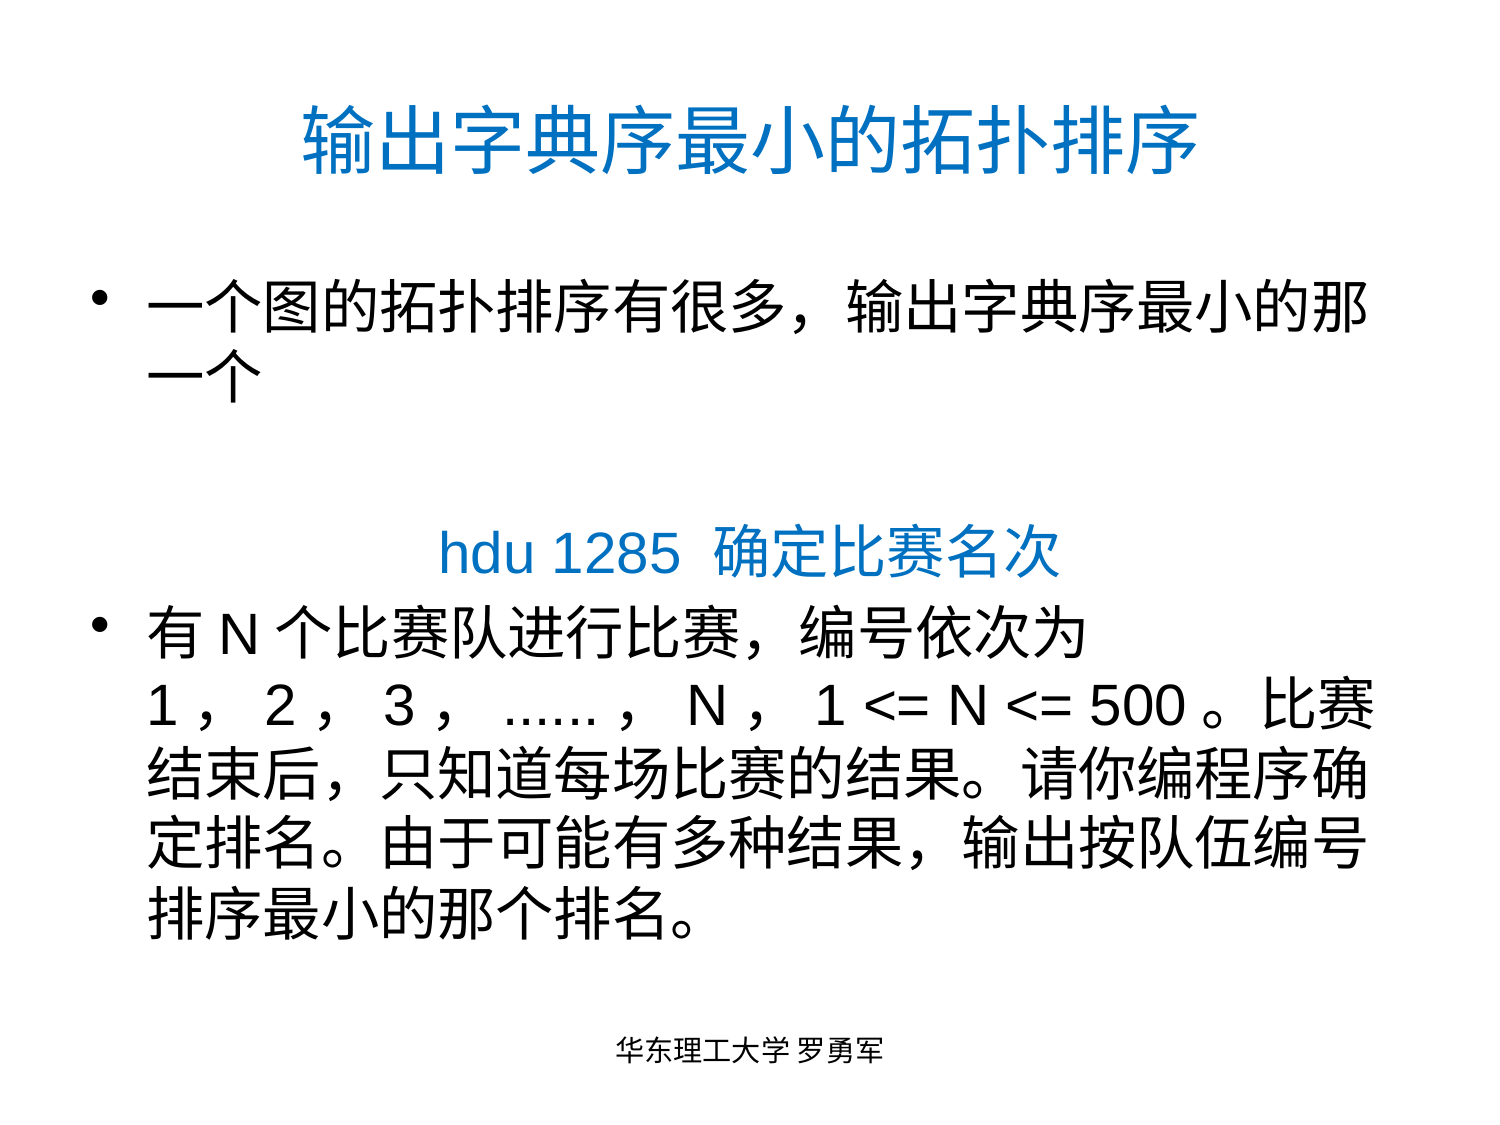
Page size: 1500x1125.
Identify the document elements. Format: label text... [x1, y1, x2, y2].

footer 华东理工大学 罗勇军 [512, 1024, 988, 1103]
title 输出字典序最小的拓扑排序 [75, 45, 1425, 233]
list 一个图的拓扑排序有很多，输出字典序最小的那一个 hdu 1285 确定比赛名次 有N个比赛队进行比赛，编号依次为1，2，3，......，N，1 <= N <= 500。比赛结束后，只知道每场比赛的结果。请你编程序确定排名。由于可能有多种结果，输出按队伍编号排序最小的那个排名。 [75, 262, 1425, 1005]
